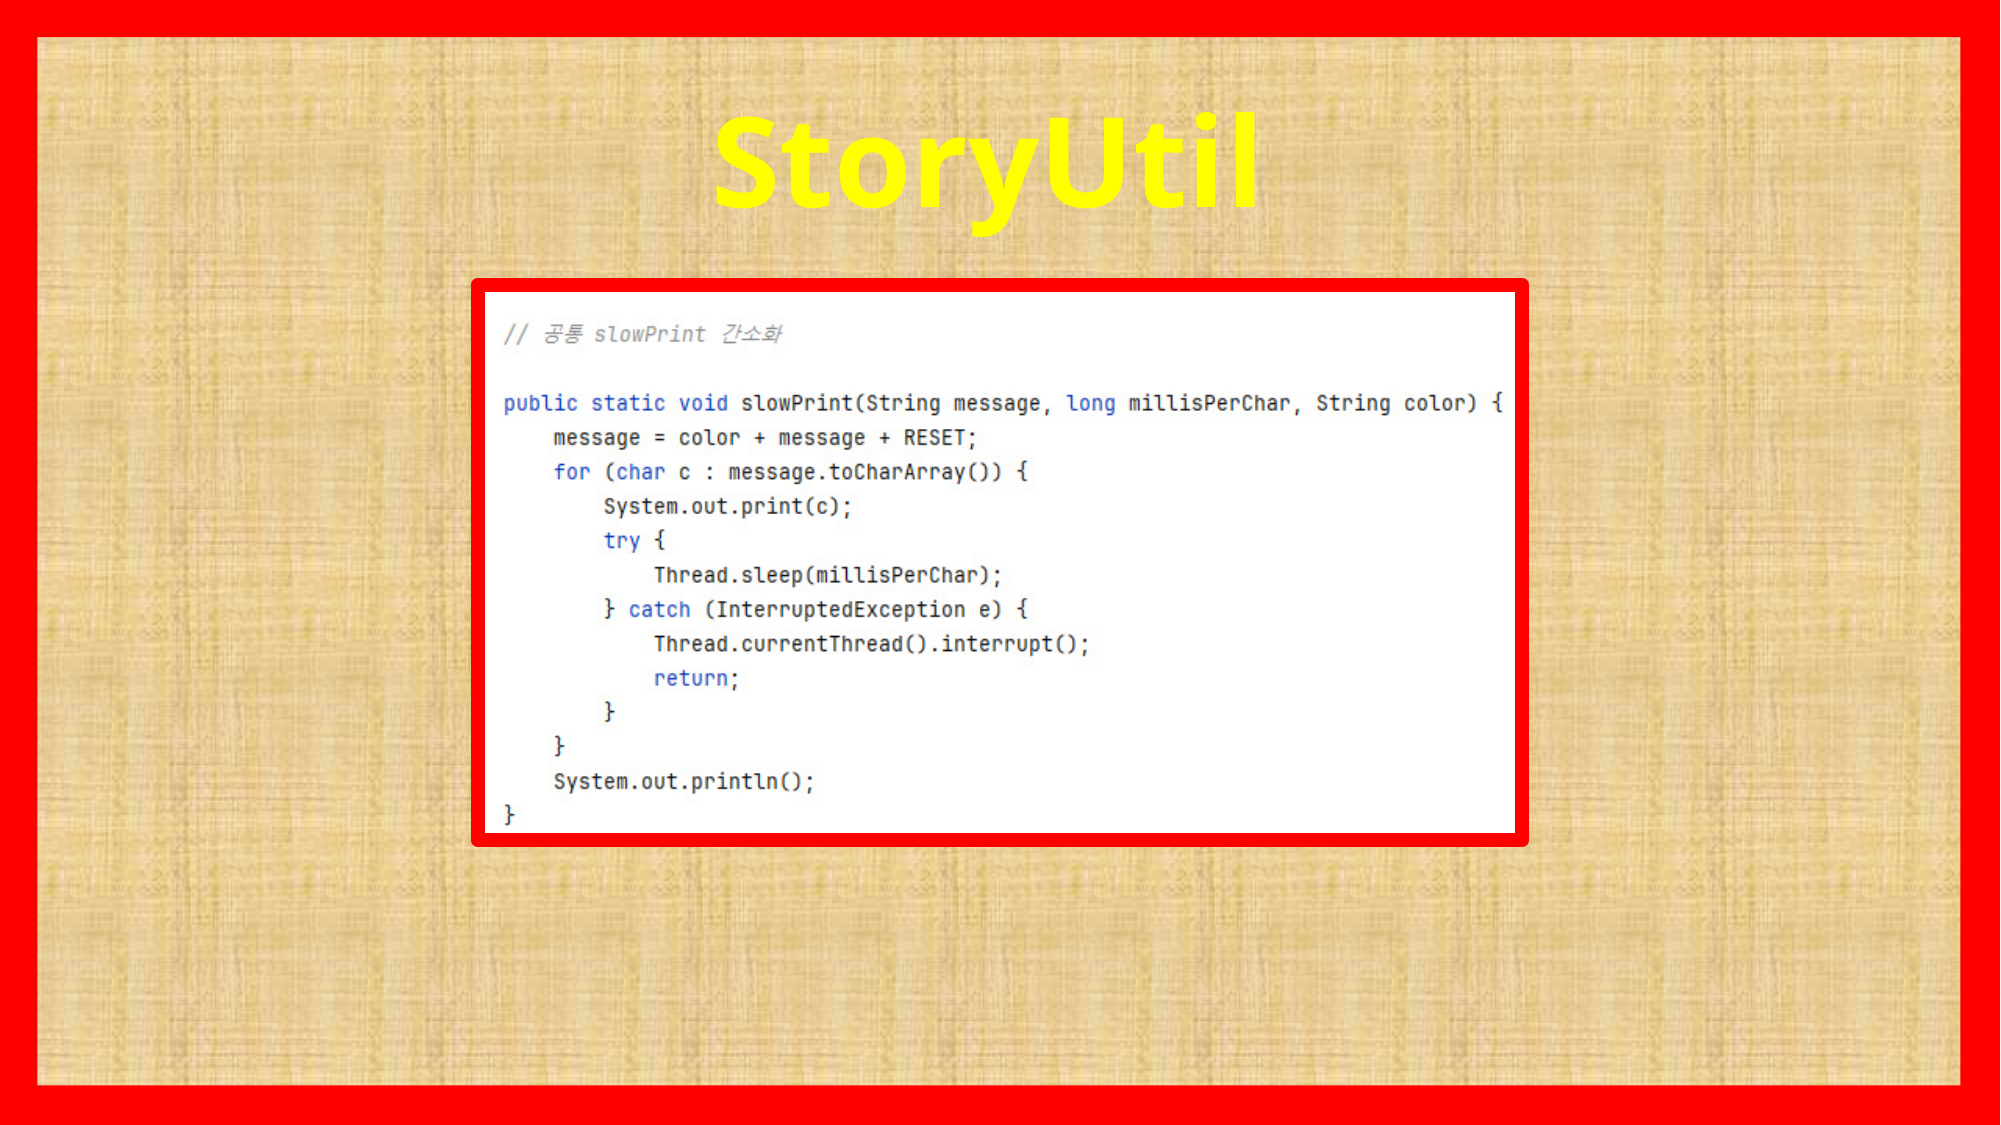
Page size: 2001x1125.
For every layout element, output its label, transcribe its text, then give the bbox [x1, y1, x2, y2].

text_box [0, 0, 2000, 1125]
text_box StoryUtil [125, 58, 1851, 276]
picture [38, 38, 1959, 1084]
